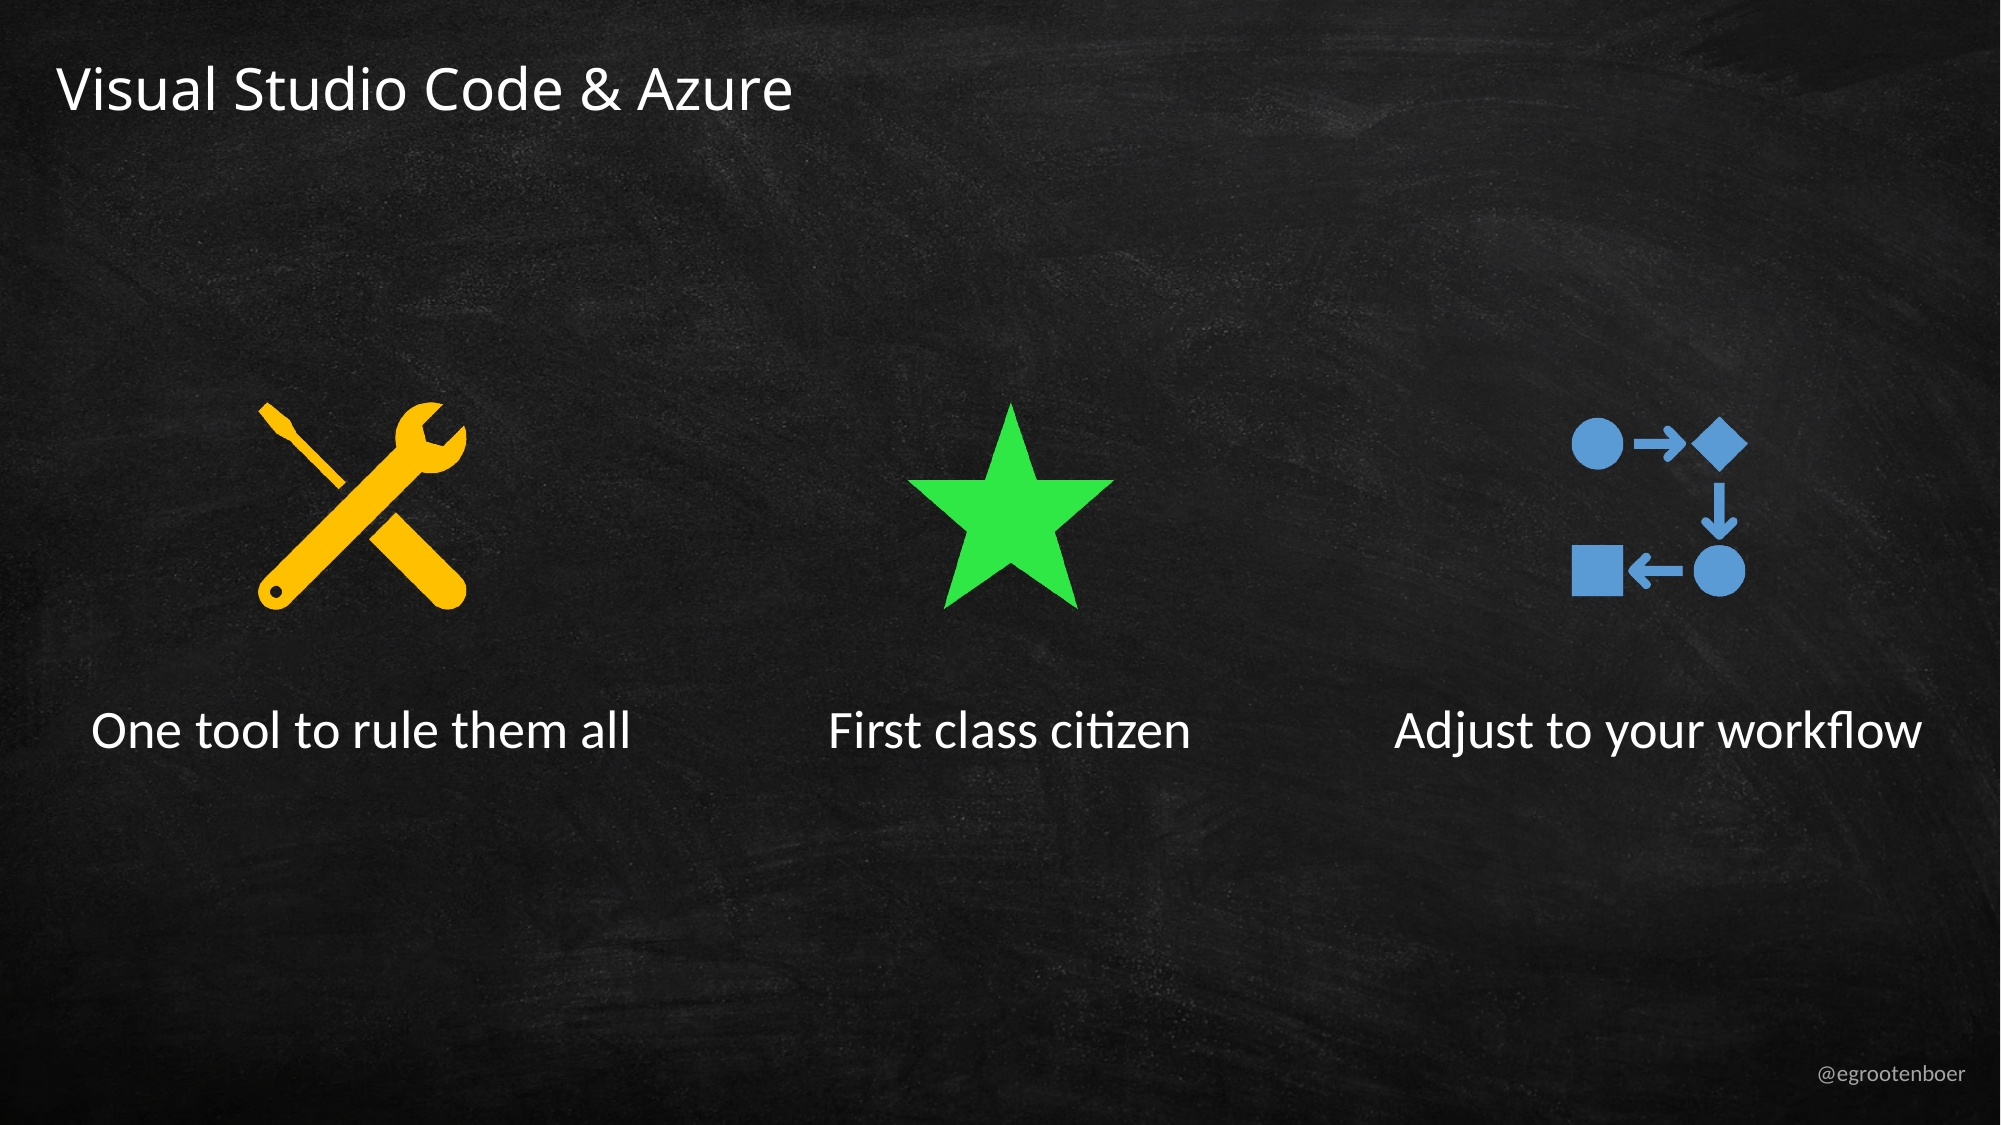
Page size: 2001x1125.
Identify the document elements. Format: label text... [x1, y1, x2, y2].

picture [0, 0, 2001, 1125]
title Visual Studio Code & Azure [41, 12, 1981, 172]
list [41, 180, 1981, 1014]
